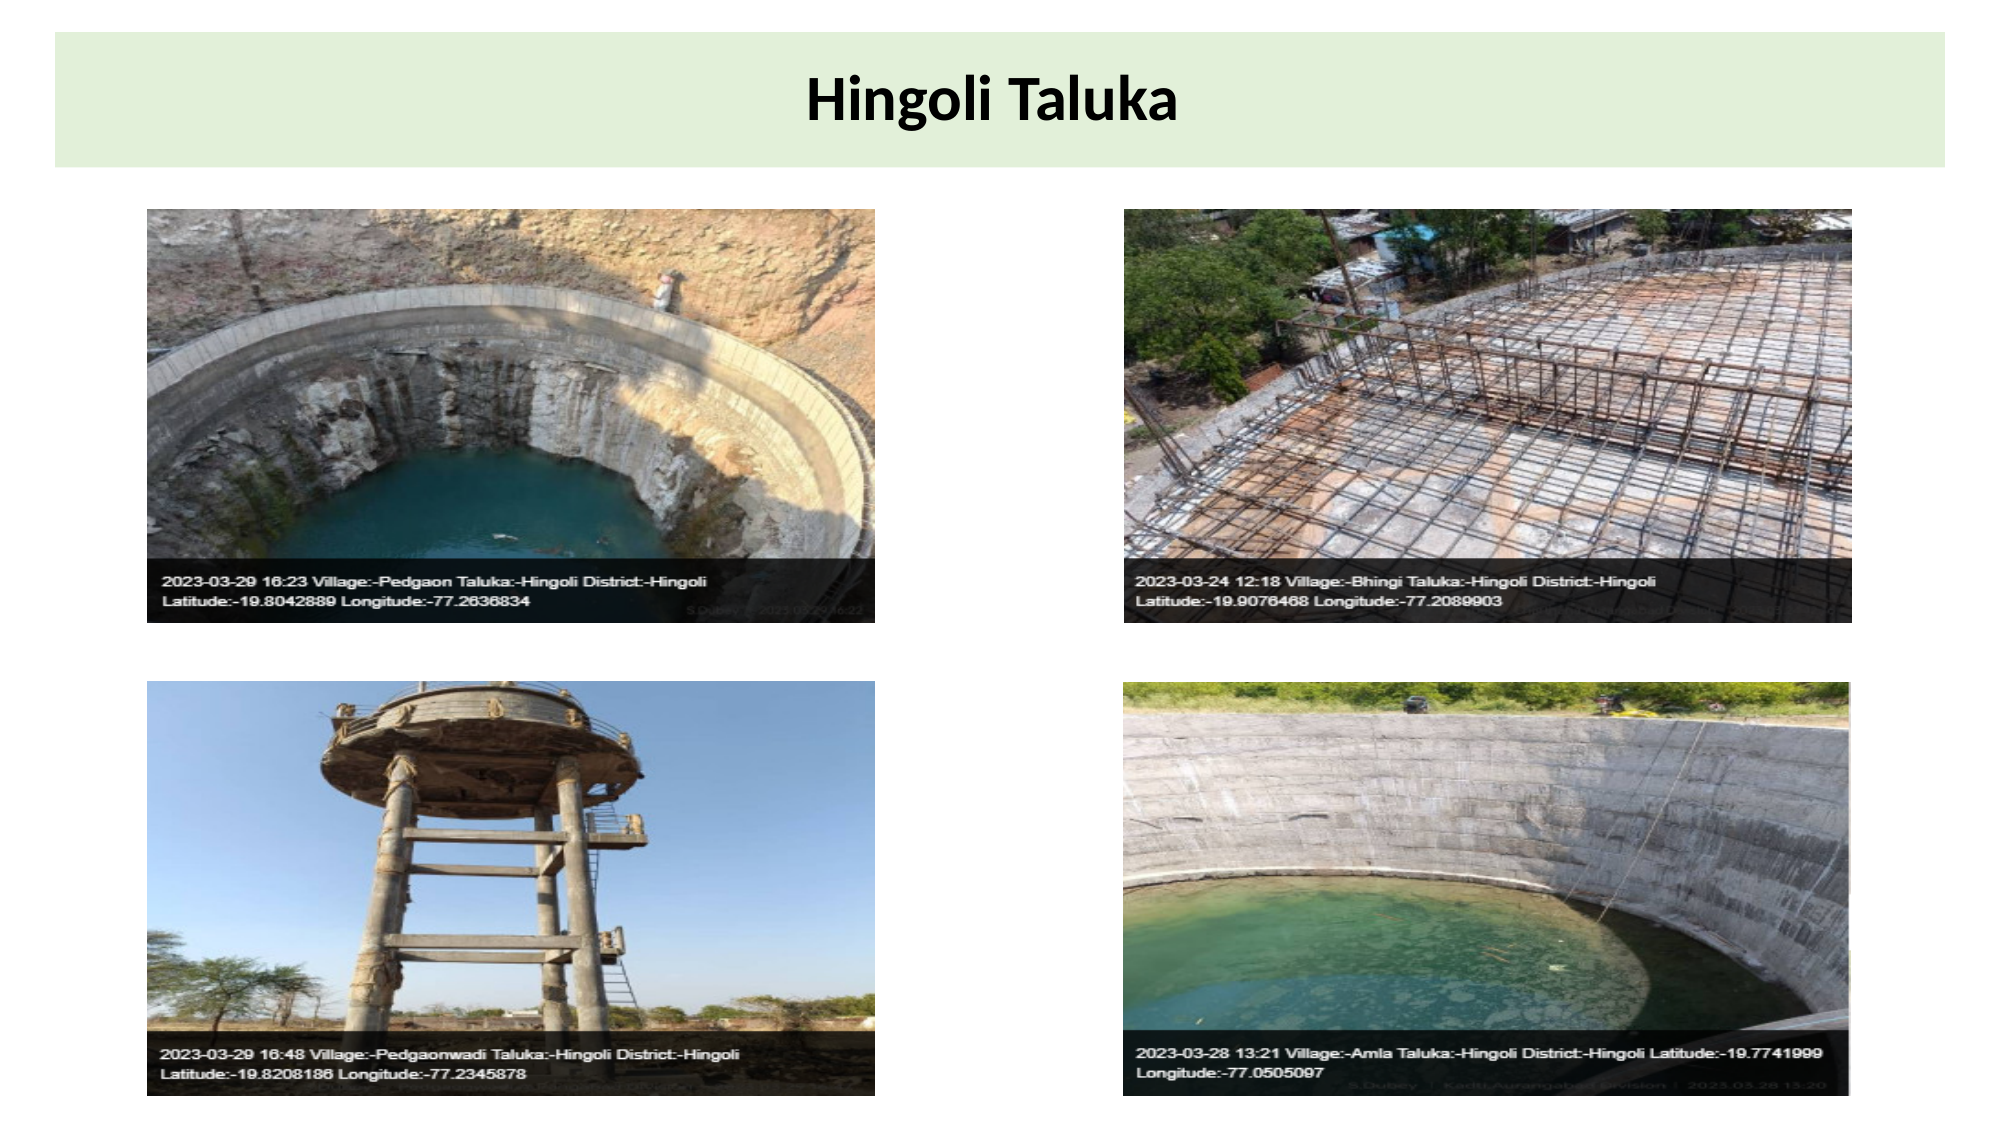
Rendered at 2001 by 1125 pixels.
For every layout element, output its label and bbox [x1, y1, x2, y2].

picture [147, 681, 875, 1096]
text_box [55, 32, 1945, 168]
picture [1123, 681, 1851, 1096]
picture [147, 209, 875, 623]
picture [1124, 209, 1852, 623]
